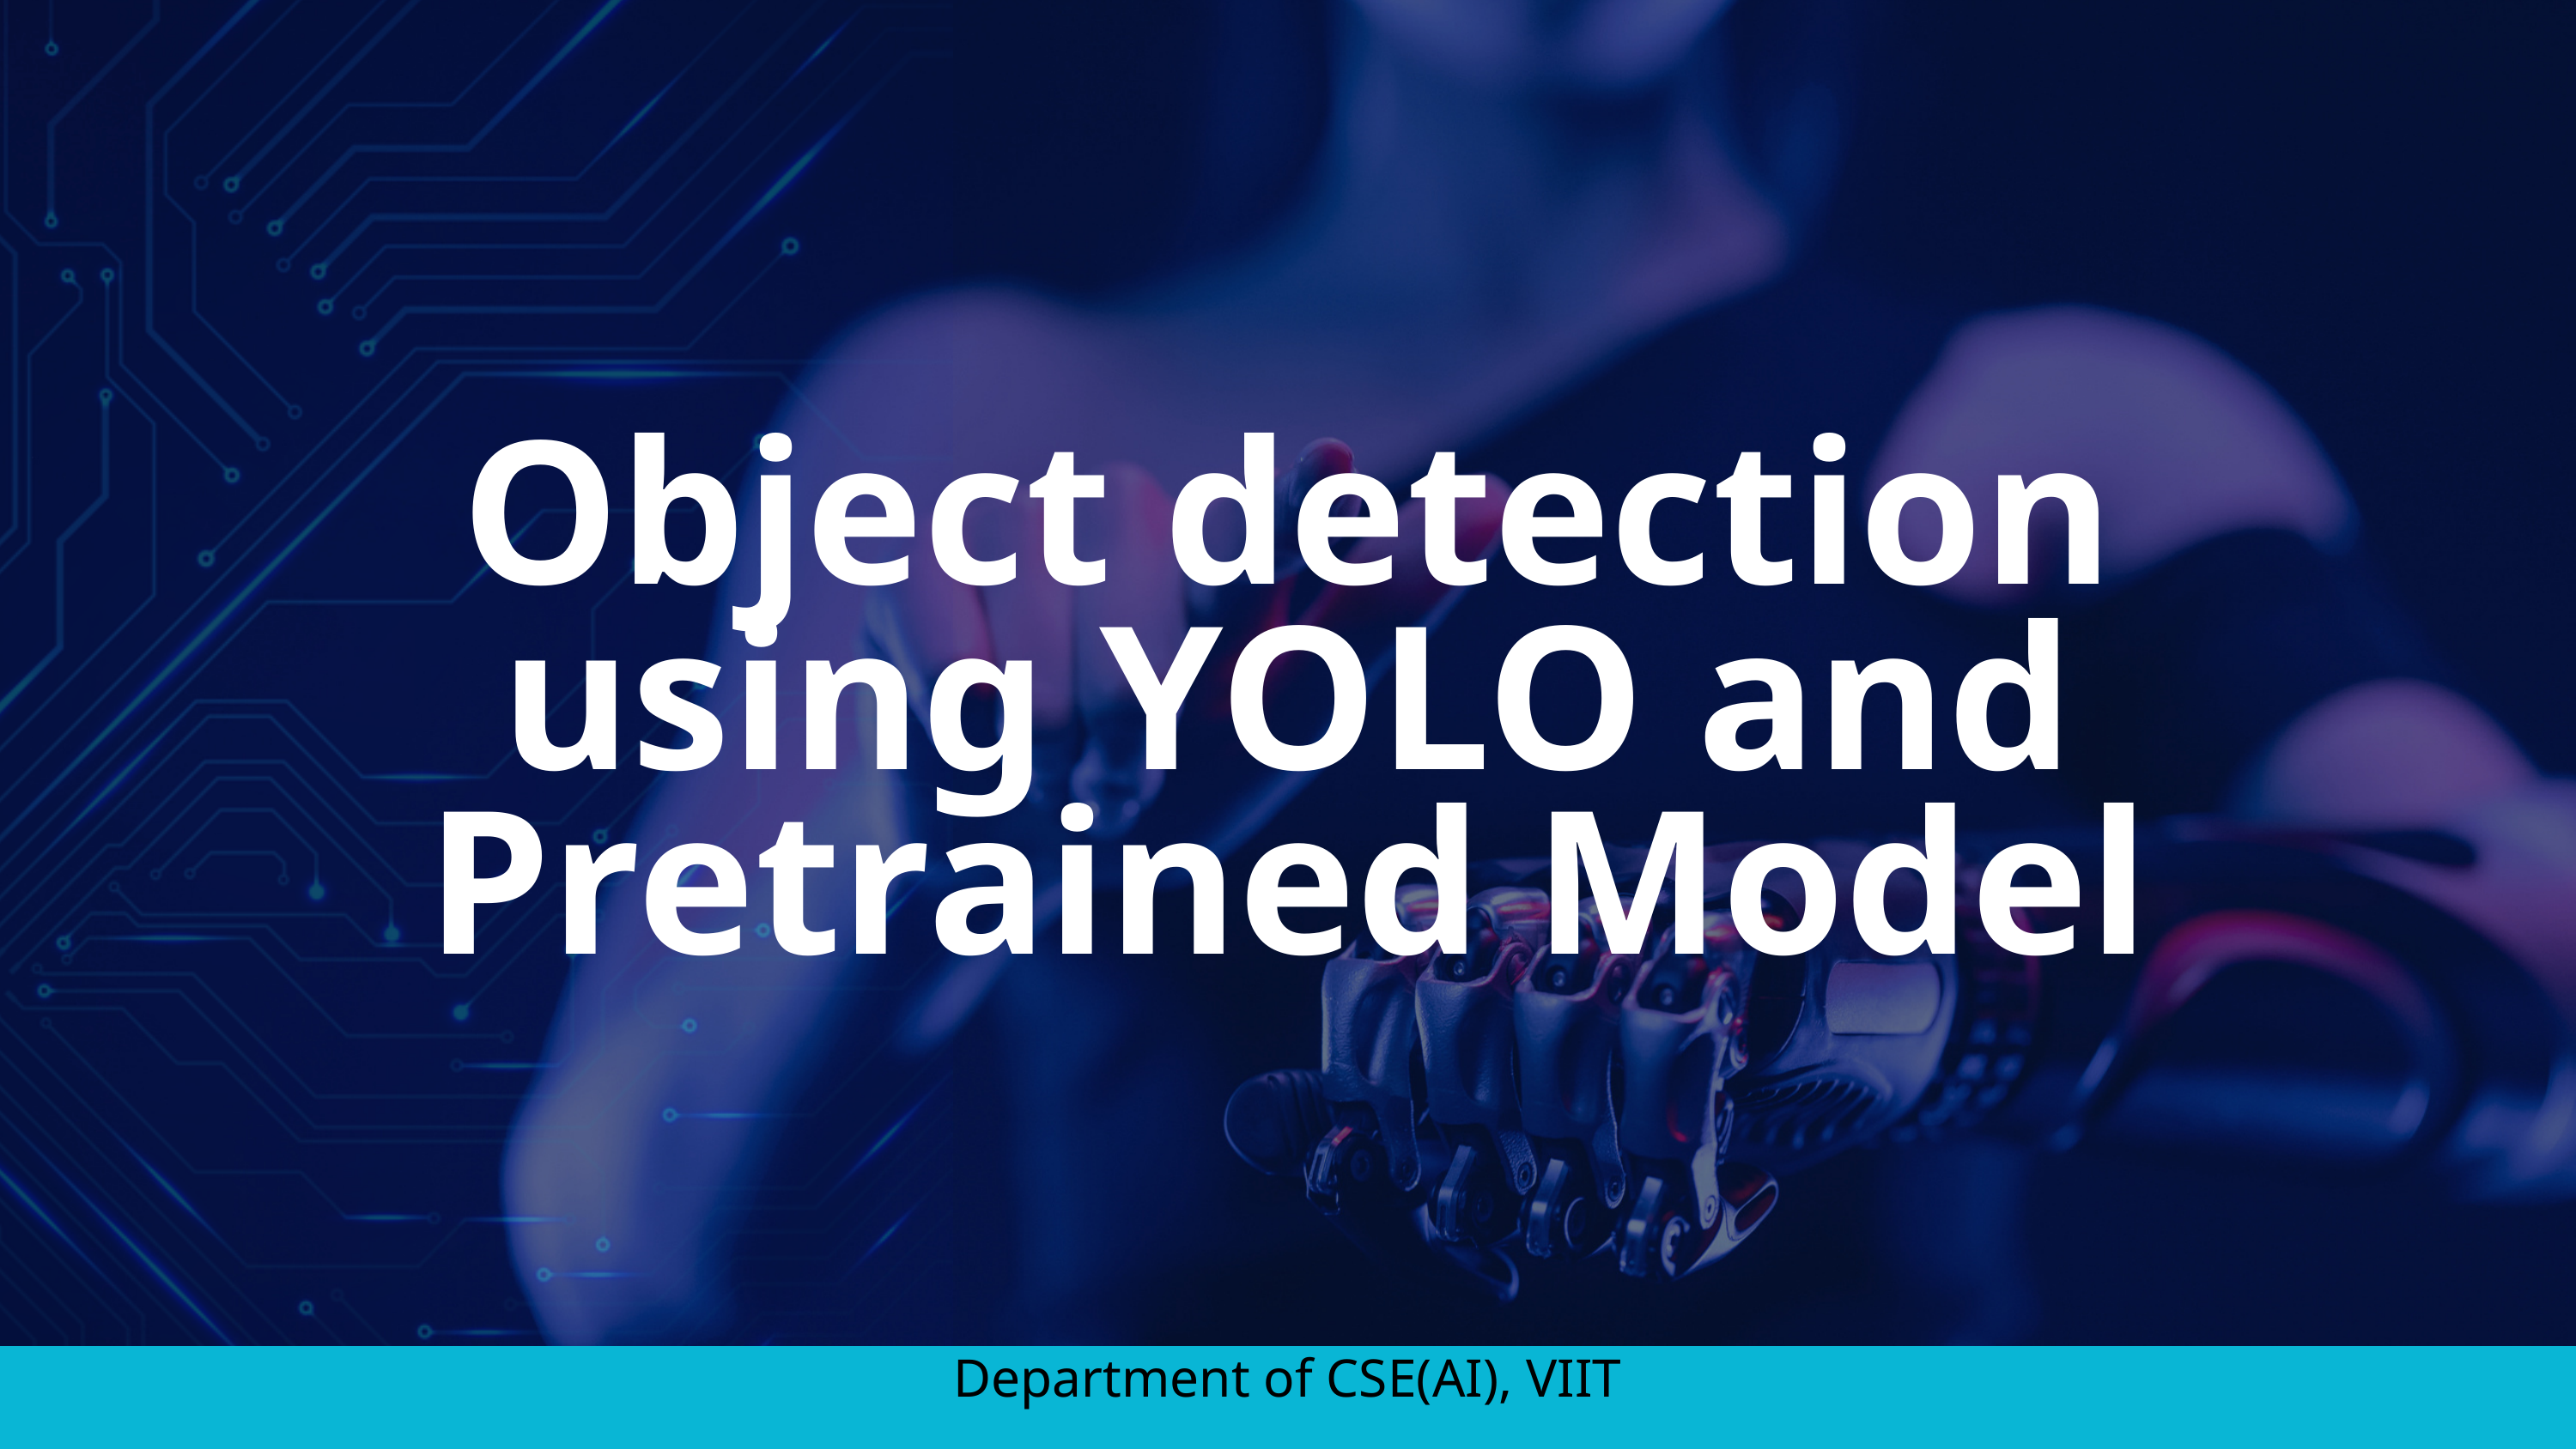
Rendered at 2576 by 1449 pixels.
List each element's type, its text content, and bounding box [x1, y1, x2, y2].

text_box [0, 1345, 2576, 1449]
text_box Object detection using YOLO and Pretrained Model [197, 439, 2379, 995]
text_box [953, 0, 2576, 1345]
text_box [0, 0, 953, 1345]
